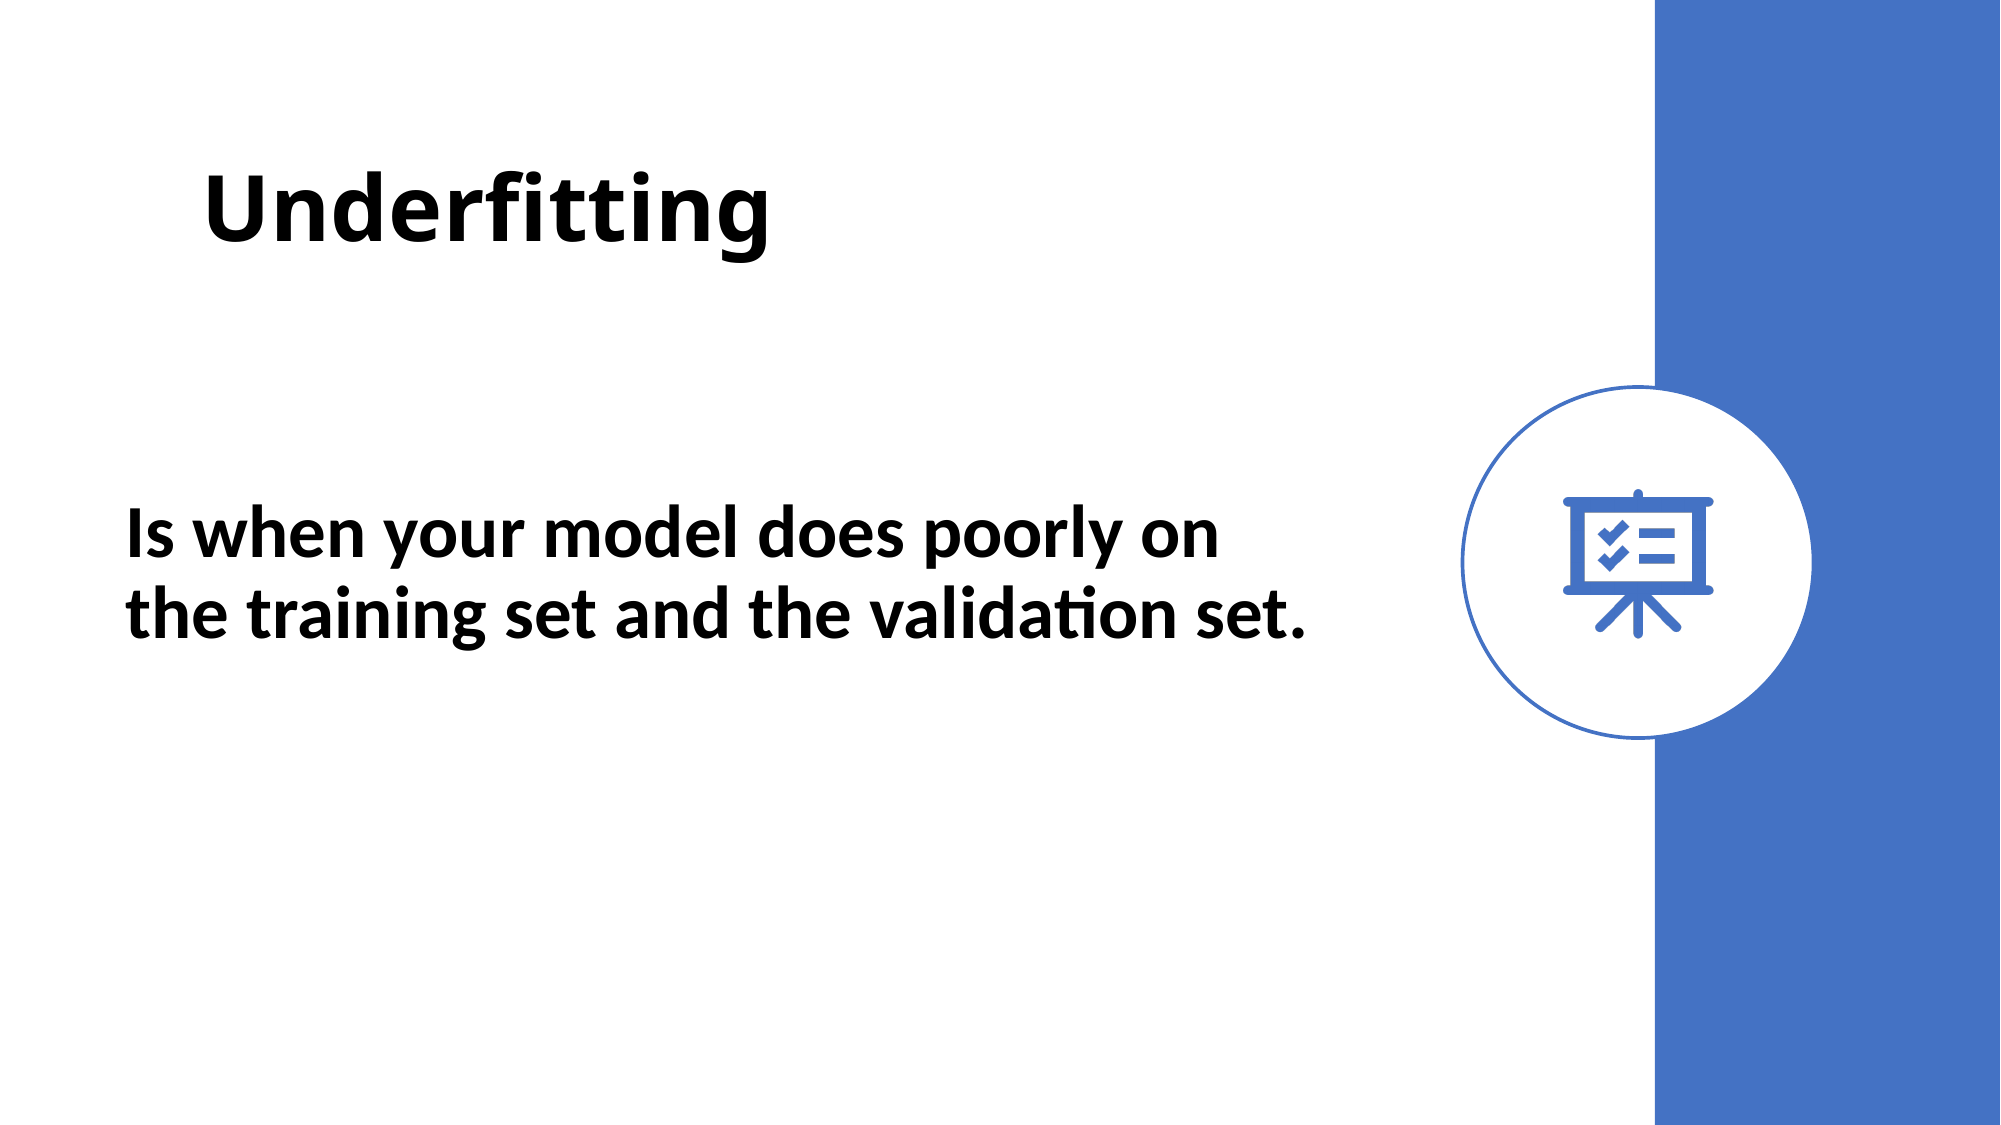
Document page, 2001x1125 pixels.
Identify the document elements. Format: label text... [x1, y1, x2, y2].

title Underfitting [186, 102, 1413, 321]
picture [1544, 468, 1732, 657]
list Is when your model does poorly on the training set and the validation set. [110, 418, 1329, 729]
text_box [1461, 385, 1815, 740]
text_box [1654, 0, 2000, 1125]
